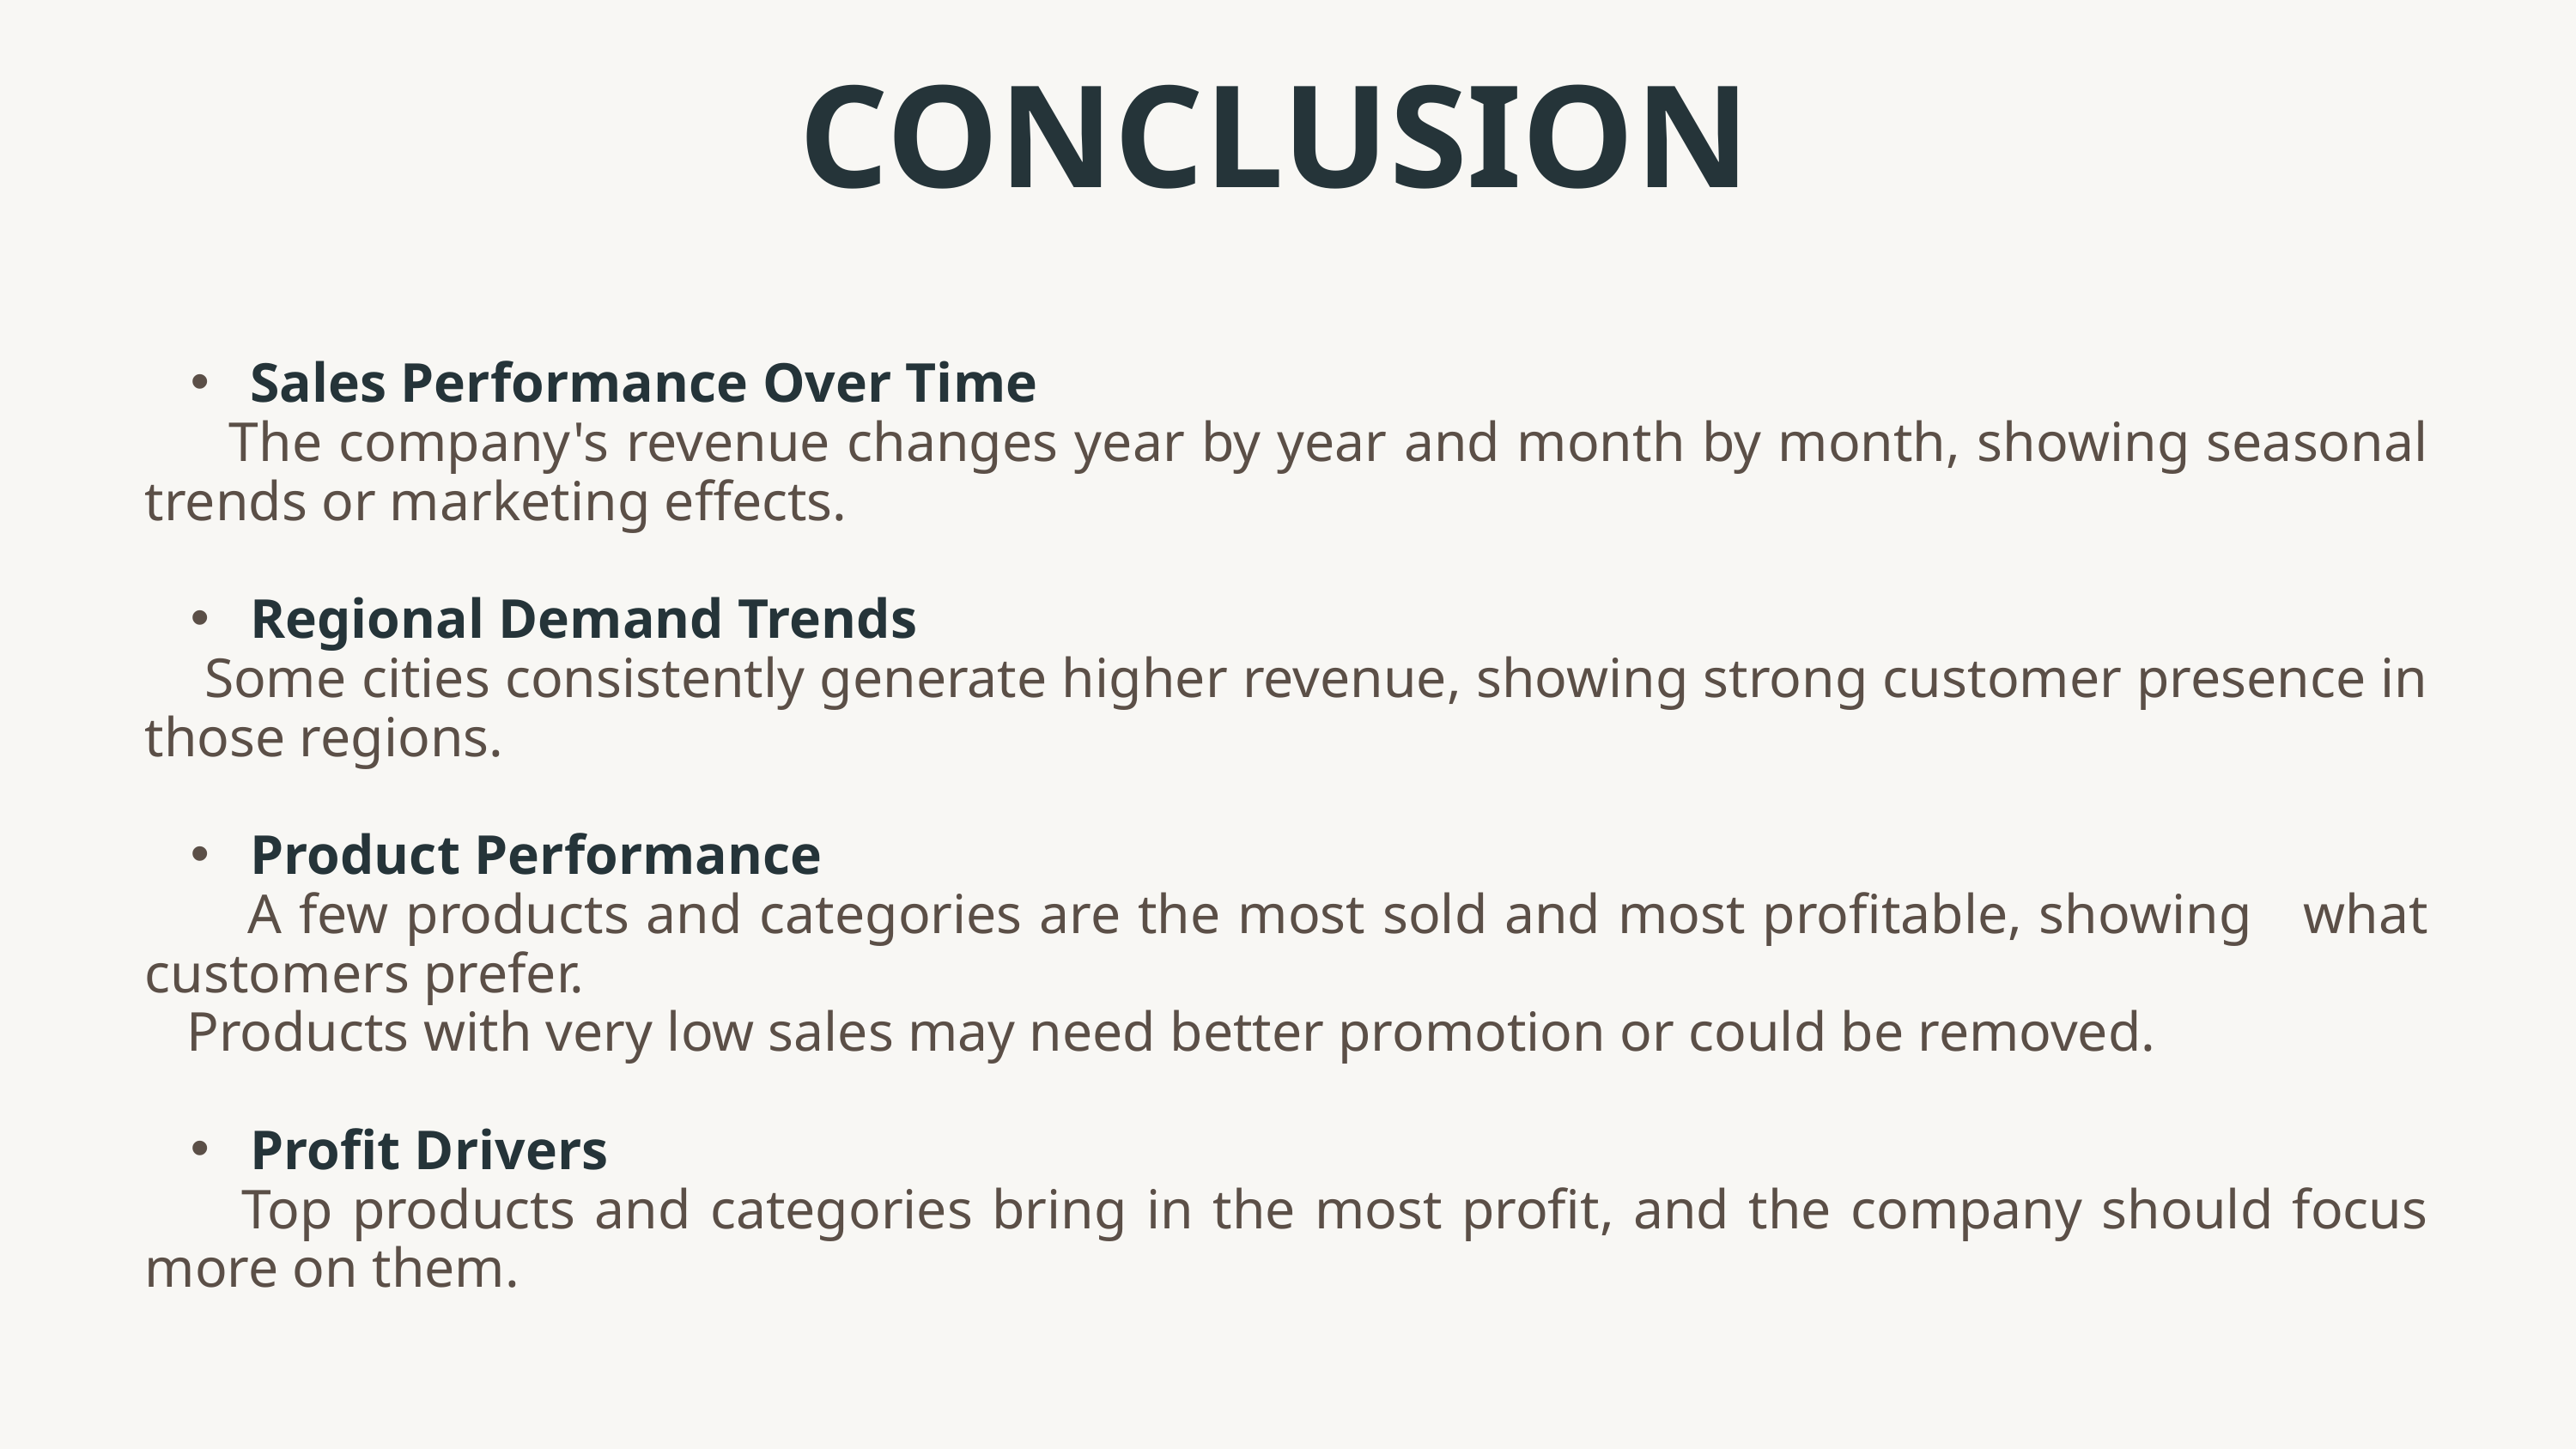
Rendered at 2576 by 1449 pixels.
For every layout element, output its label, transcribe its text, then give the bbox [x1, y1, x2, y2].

text_box CONCLUSION [799, 59, 1777, 216]
text_box Sales Performance Over Time The company's revenue changes year by year and month by month, showing seasonal trends or marketing effects. Regional Demand Trends Some cities consistently generate higher revenue, showing strong customer presence in those regions. Product Performance A few products and categories are the most sold and most profitable, showing what customers prefer. Products with very low sales may need better promotion or could be removed. Profit Drivers Top products and categories bring in the most profit, and the company should focus more on them. [144, 354, 2432, 1299]
